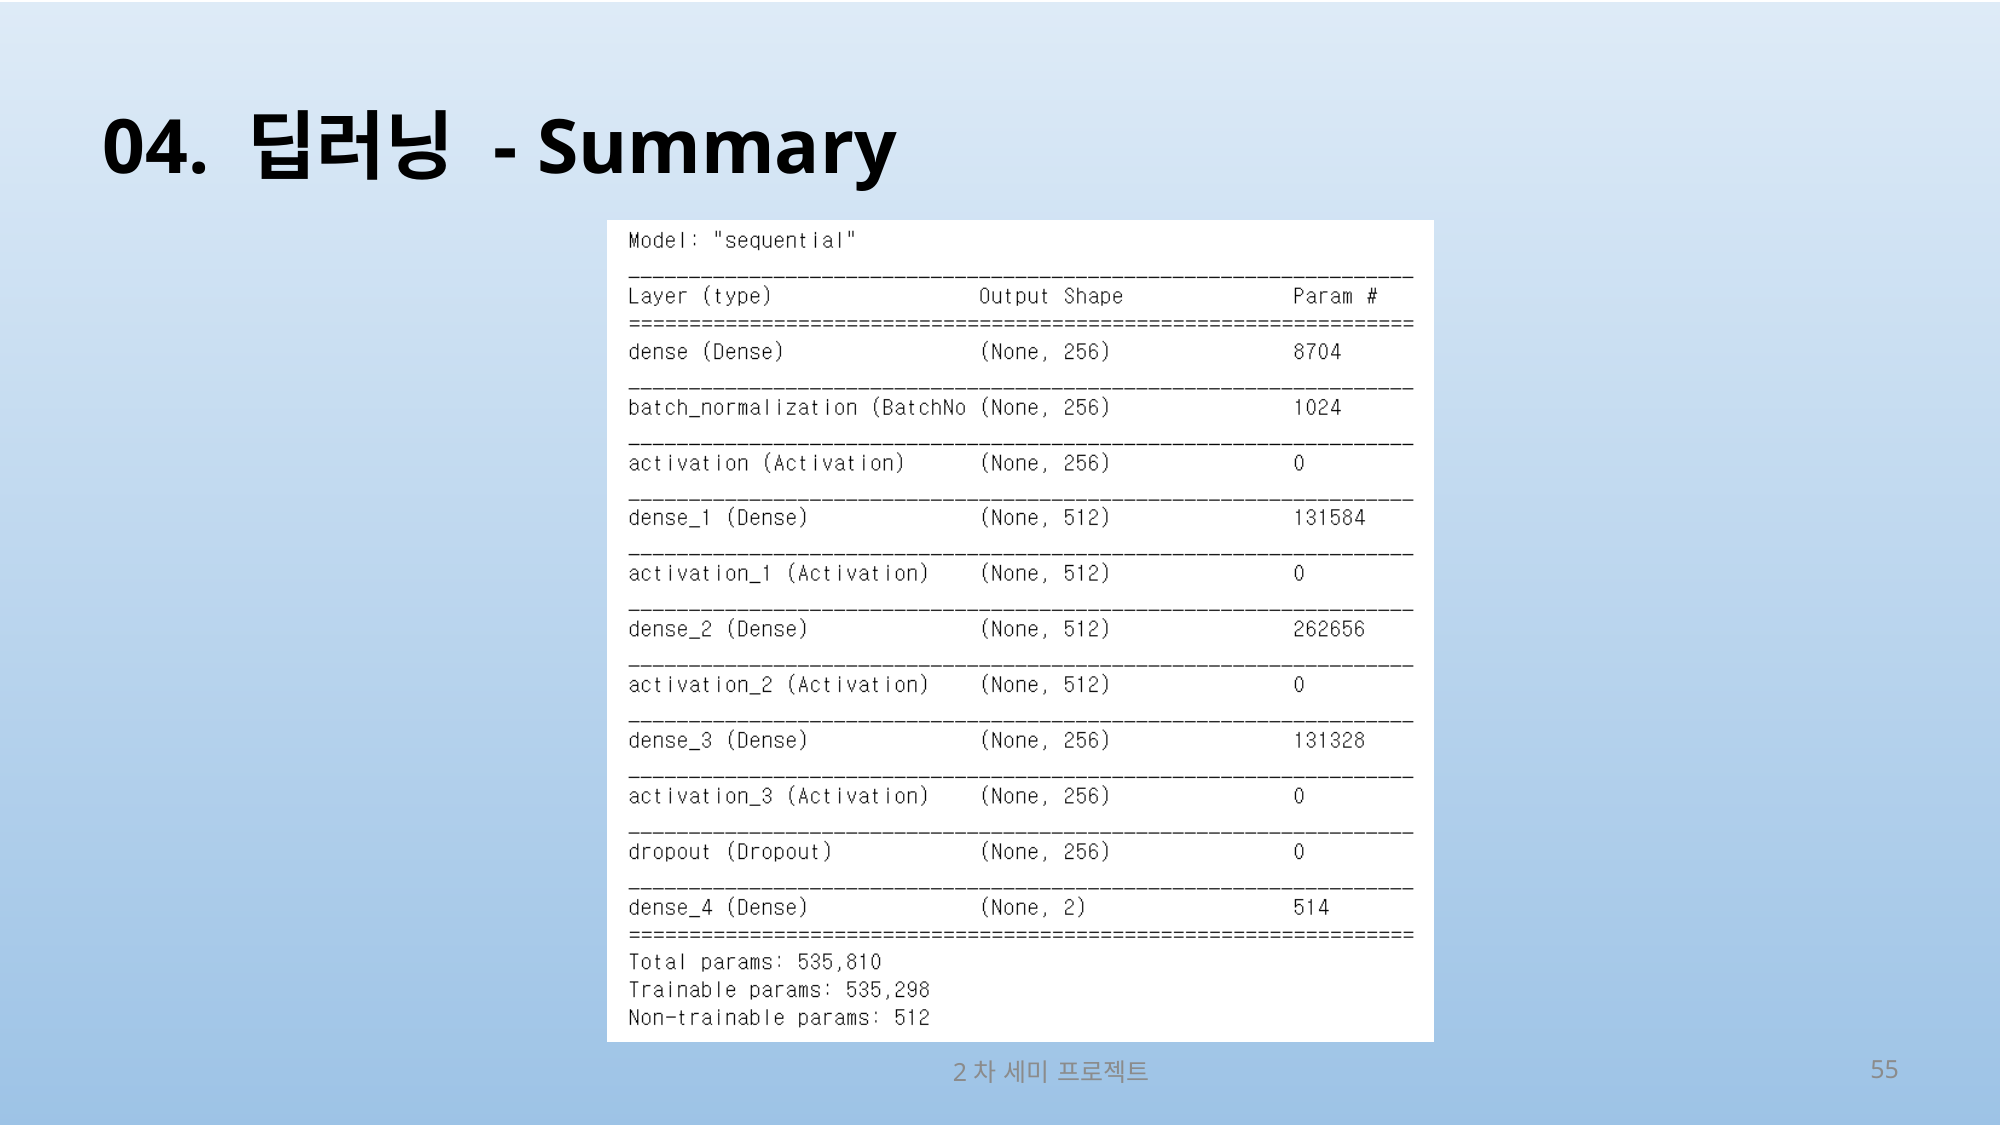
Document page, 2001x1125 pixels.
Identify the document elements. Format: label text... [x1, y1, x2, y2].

title 04. 딥러닝 - Summary [87, 79, 1915, 221]
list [606, 220, 1434, 1042]
slide_number 55 [1464, 1041, 1914, 1101]
footer 2차 세미 프로젝트 [714, 1042, 1389, 1101]
